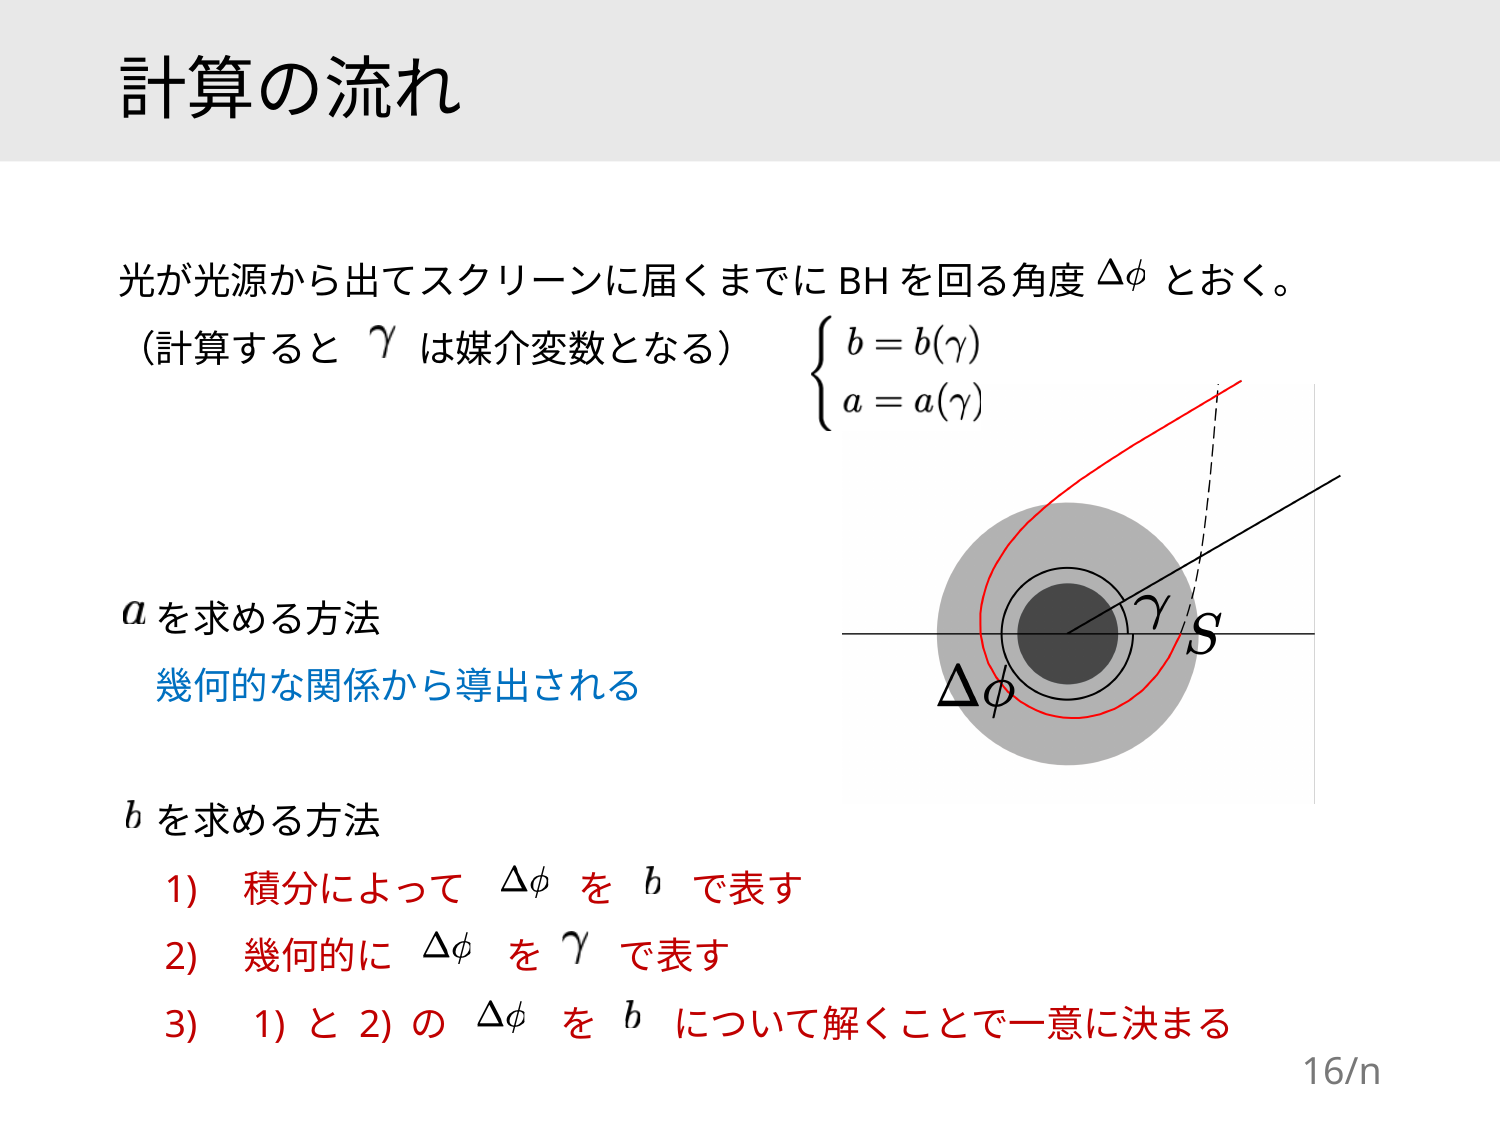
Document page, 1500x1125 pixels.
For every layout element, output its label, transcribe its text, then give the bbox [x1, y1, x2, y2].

picture [500, 864, 549, 898]
text_box [0, 0, 1500, 163]
picture [625, 999, 641, 1028]
picture [810, 315, 1342, 804]
picture [369, 325, 396, 359]
picture [125, 800, 141, 829]
title 計算の流れ [103, 11, 1397, 173]
picture [422, 931, 471, 965]
text_box 光が光源から出てスクリーンに届くまでにBHを回る角度 とおく。 （計算すると は媒介変数となる） を求める方法 幾何的な関係から導出される を求める方法 1) 積分によって を で表す 2) 幾何的に を で表す 3) 1) と 2) の を について解くことで一意に決まる [103, 227, 1397, 1065]
picture [645, 865, 661, 894]
picture [476, 999, 525, 1033]
picture [561, 931, 589, 965]
picture [1097, 258, 1146, 292]
picture [122, 600, 146, 624]
slide_number 16/n [1059, 1065, 1397, 1103]
